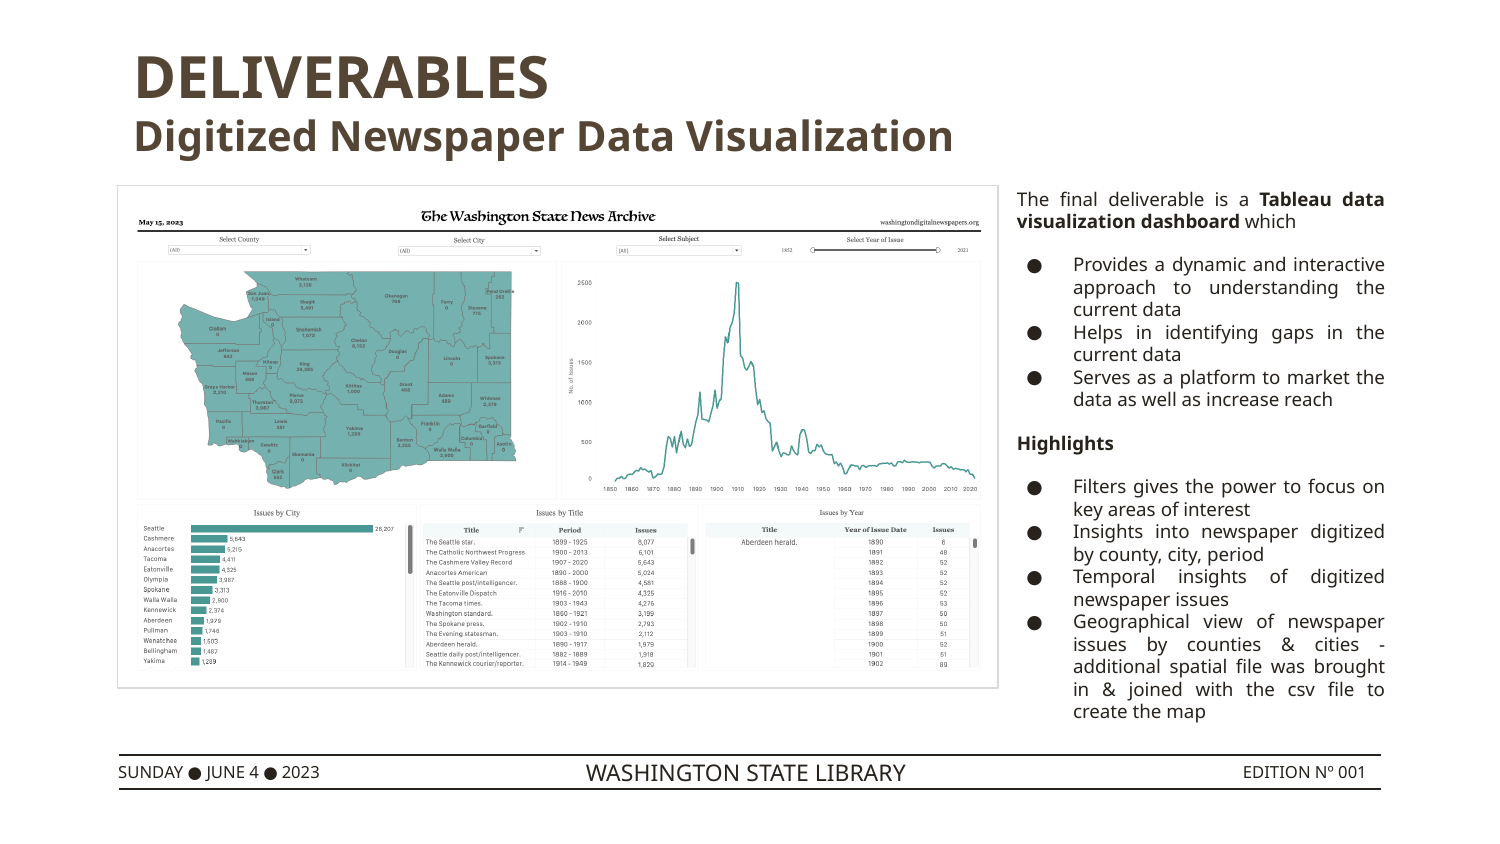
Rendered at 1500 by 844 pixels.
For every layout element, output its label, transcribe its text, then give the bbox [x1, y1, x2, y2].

list The final deliverable is a Tableau data visualization dashboard which Provides a dynamic and interactive approach to understanding the current data Helps in identifying gaps in the current data Serves as a platform to market the data as well as increase reach Highlights Filters gives the power to focus on key areas of interest Insights into newspaper digitized by county, city, period Temporal insights of digitized newspaper issues Geographical view of newspaper issues by counties & cities - additional spatial file was brought in & joined with the csv file to create the map [1001, 172, 1400, 712]
title DELIVERABLES Digitized Newspaper Data Visualization [118, 25, 1382, 119]
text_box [117, 754, 1383, 790]
picture [117, 186, 998, 688]
